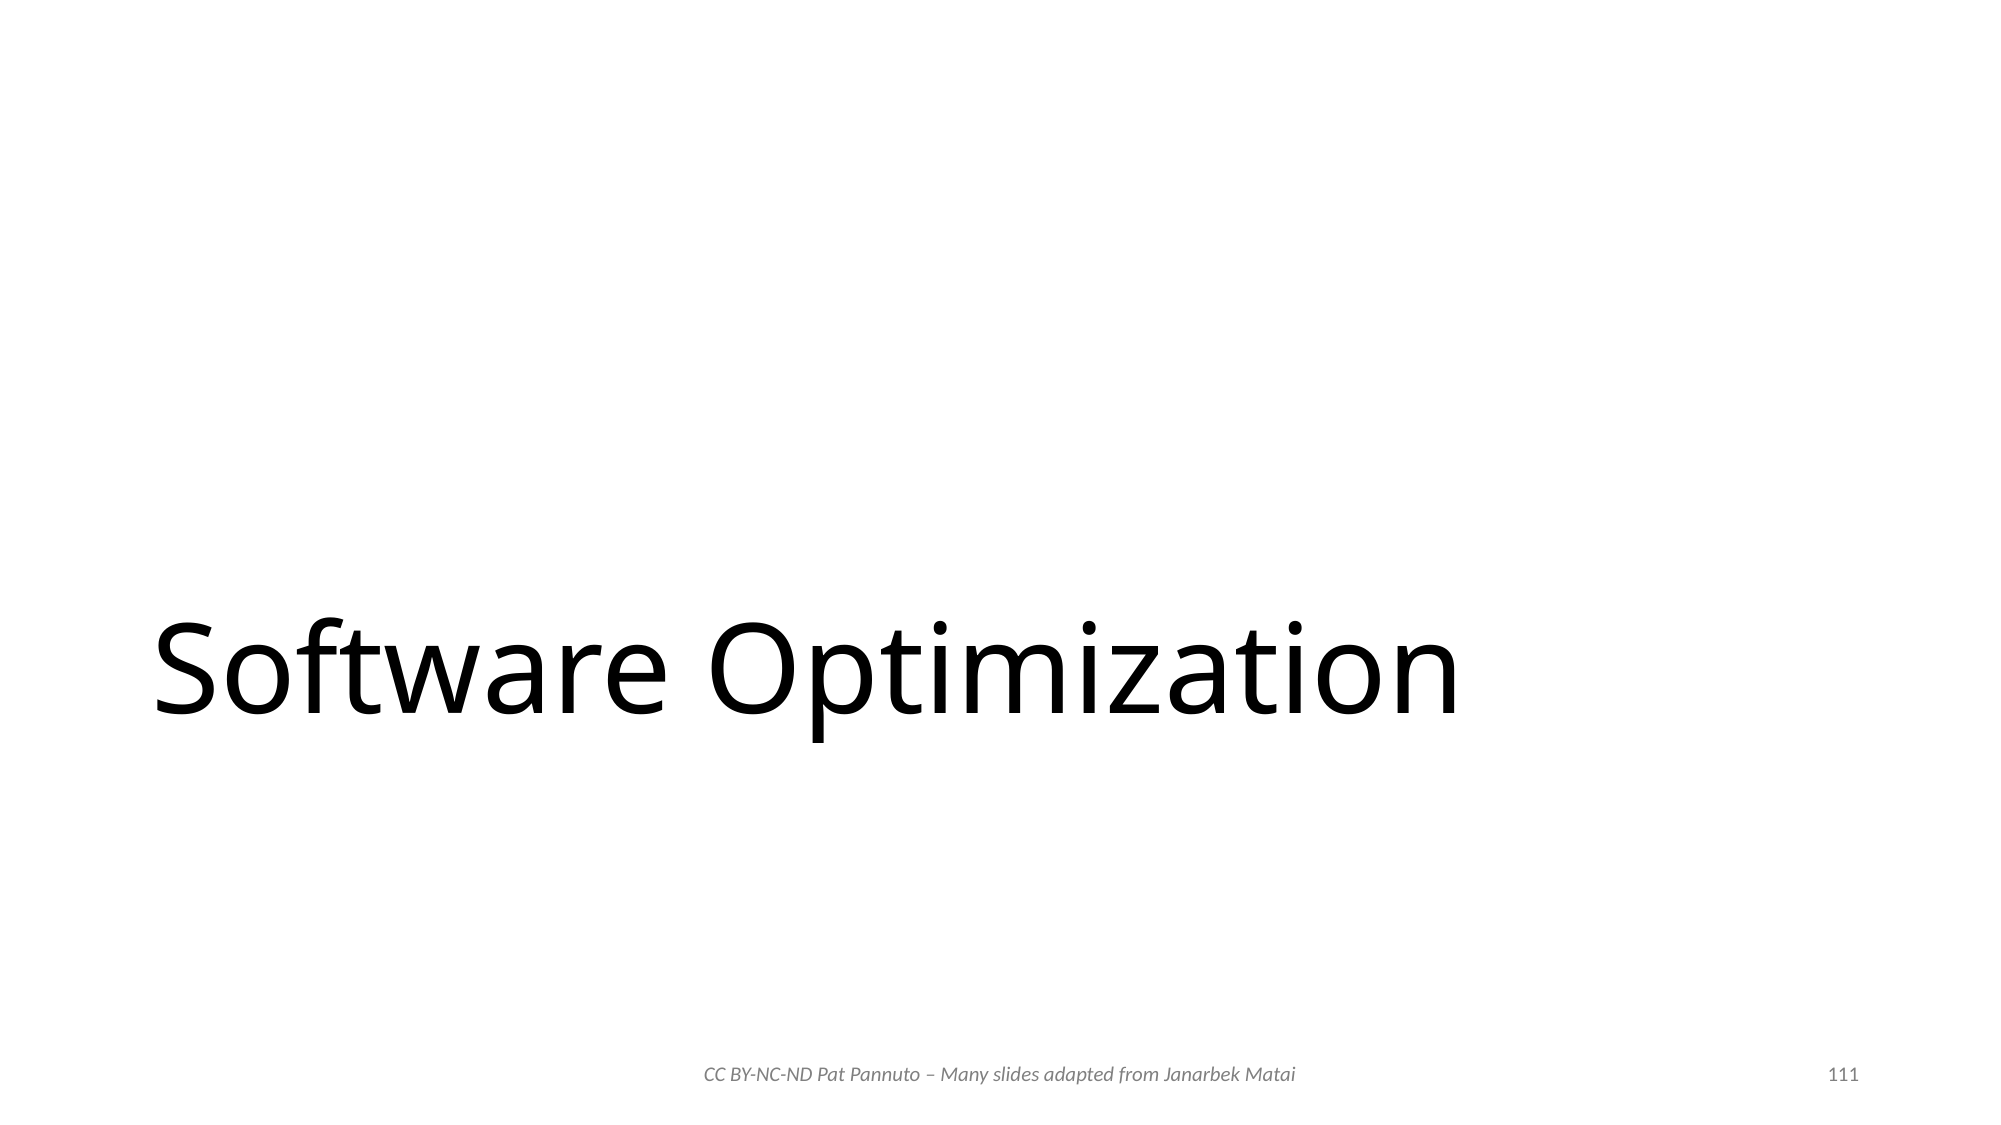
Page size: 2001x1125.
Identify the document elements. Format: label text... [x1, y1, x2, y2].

footer CC BY-NC-ND Pat Pannuto – Many slides adapted from Janarbek Matai [662, 1042, 1338, 1103]
title Software Optimization [136, 280, 1862, 749]
